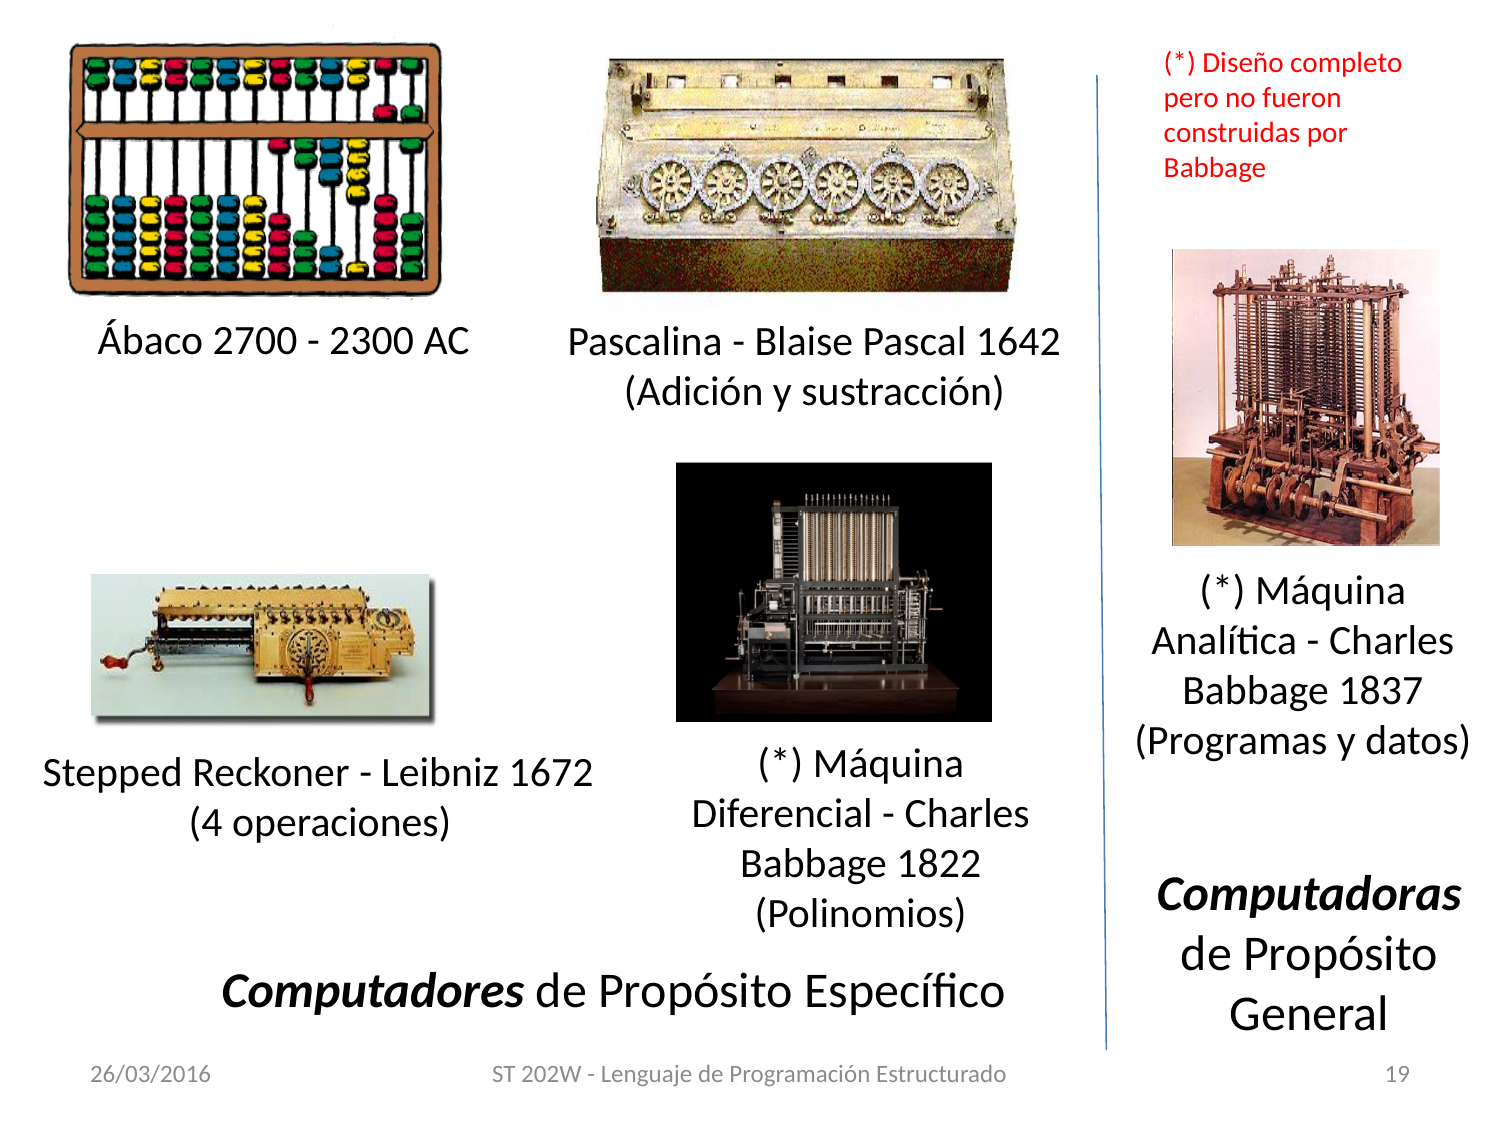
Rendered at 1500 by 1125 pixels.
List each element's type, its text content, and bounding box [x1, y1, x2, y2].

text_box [1096, 74, 1107, 1051]
picture [1171, 249, 1441, 546]
text_box (*) Máquina Diferencial - Charles Babbage 1822 (Polinomios) [659, 728, 1063, 944]
text_box Computadoras de Propósito General [1137, 853, 1482, 1048]
text_box Stepped Reckoner - Leibniz 1672 (4 operaciones) [27, 737, 613, 853]
text_box (*) Diseño completo pero no fueron construidas por Babbage [1149, 36, 1463, 191]
picture [587, 33, 1025, 311]
footer ST 202W - Lenguaje de Programación Estructurado [462, 1042, 1038, 1103]
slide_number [75, 1042, 425, 1103]
text_box Ábaco 2700 - 2300 AC [82, 305, 485, 371]
text_box Pascalina - Blaise Pascal 1642 (Adición y sustracción) [552, 306, 1077, 421]
picture [676, 462, 992, 722]
text_box Computadores de Propósito Específico [206, 950, 1021, 1026]
picture [63, 24, 449, 320]
slide_number 19 [1074, 1042, 1425, 1103]
picture [90, 574, 441, 732]
text_box (*) Máquina Analítica - Charles Babbage 1837 (Programas y datos) [1114, 555, 1491, 771]
